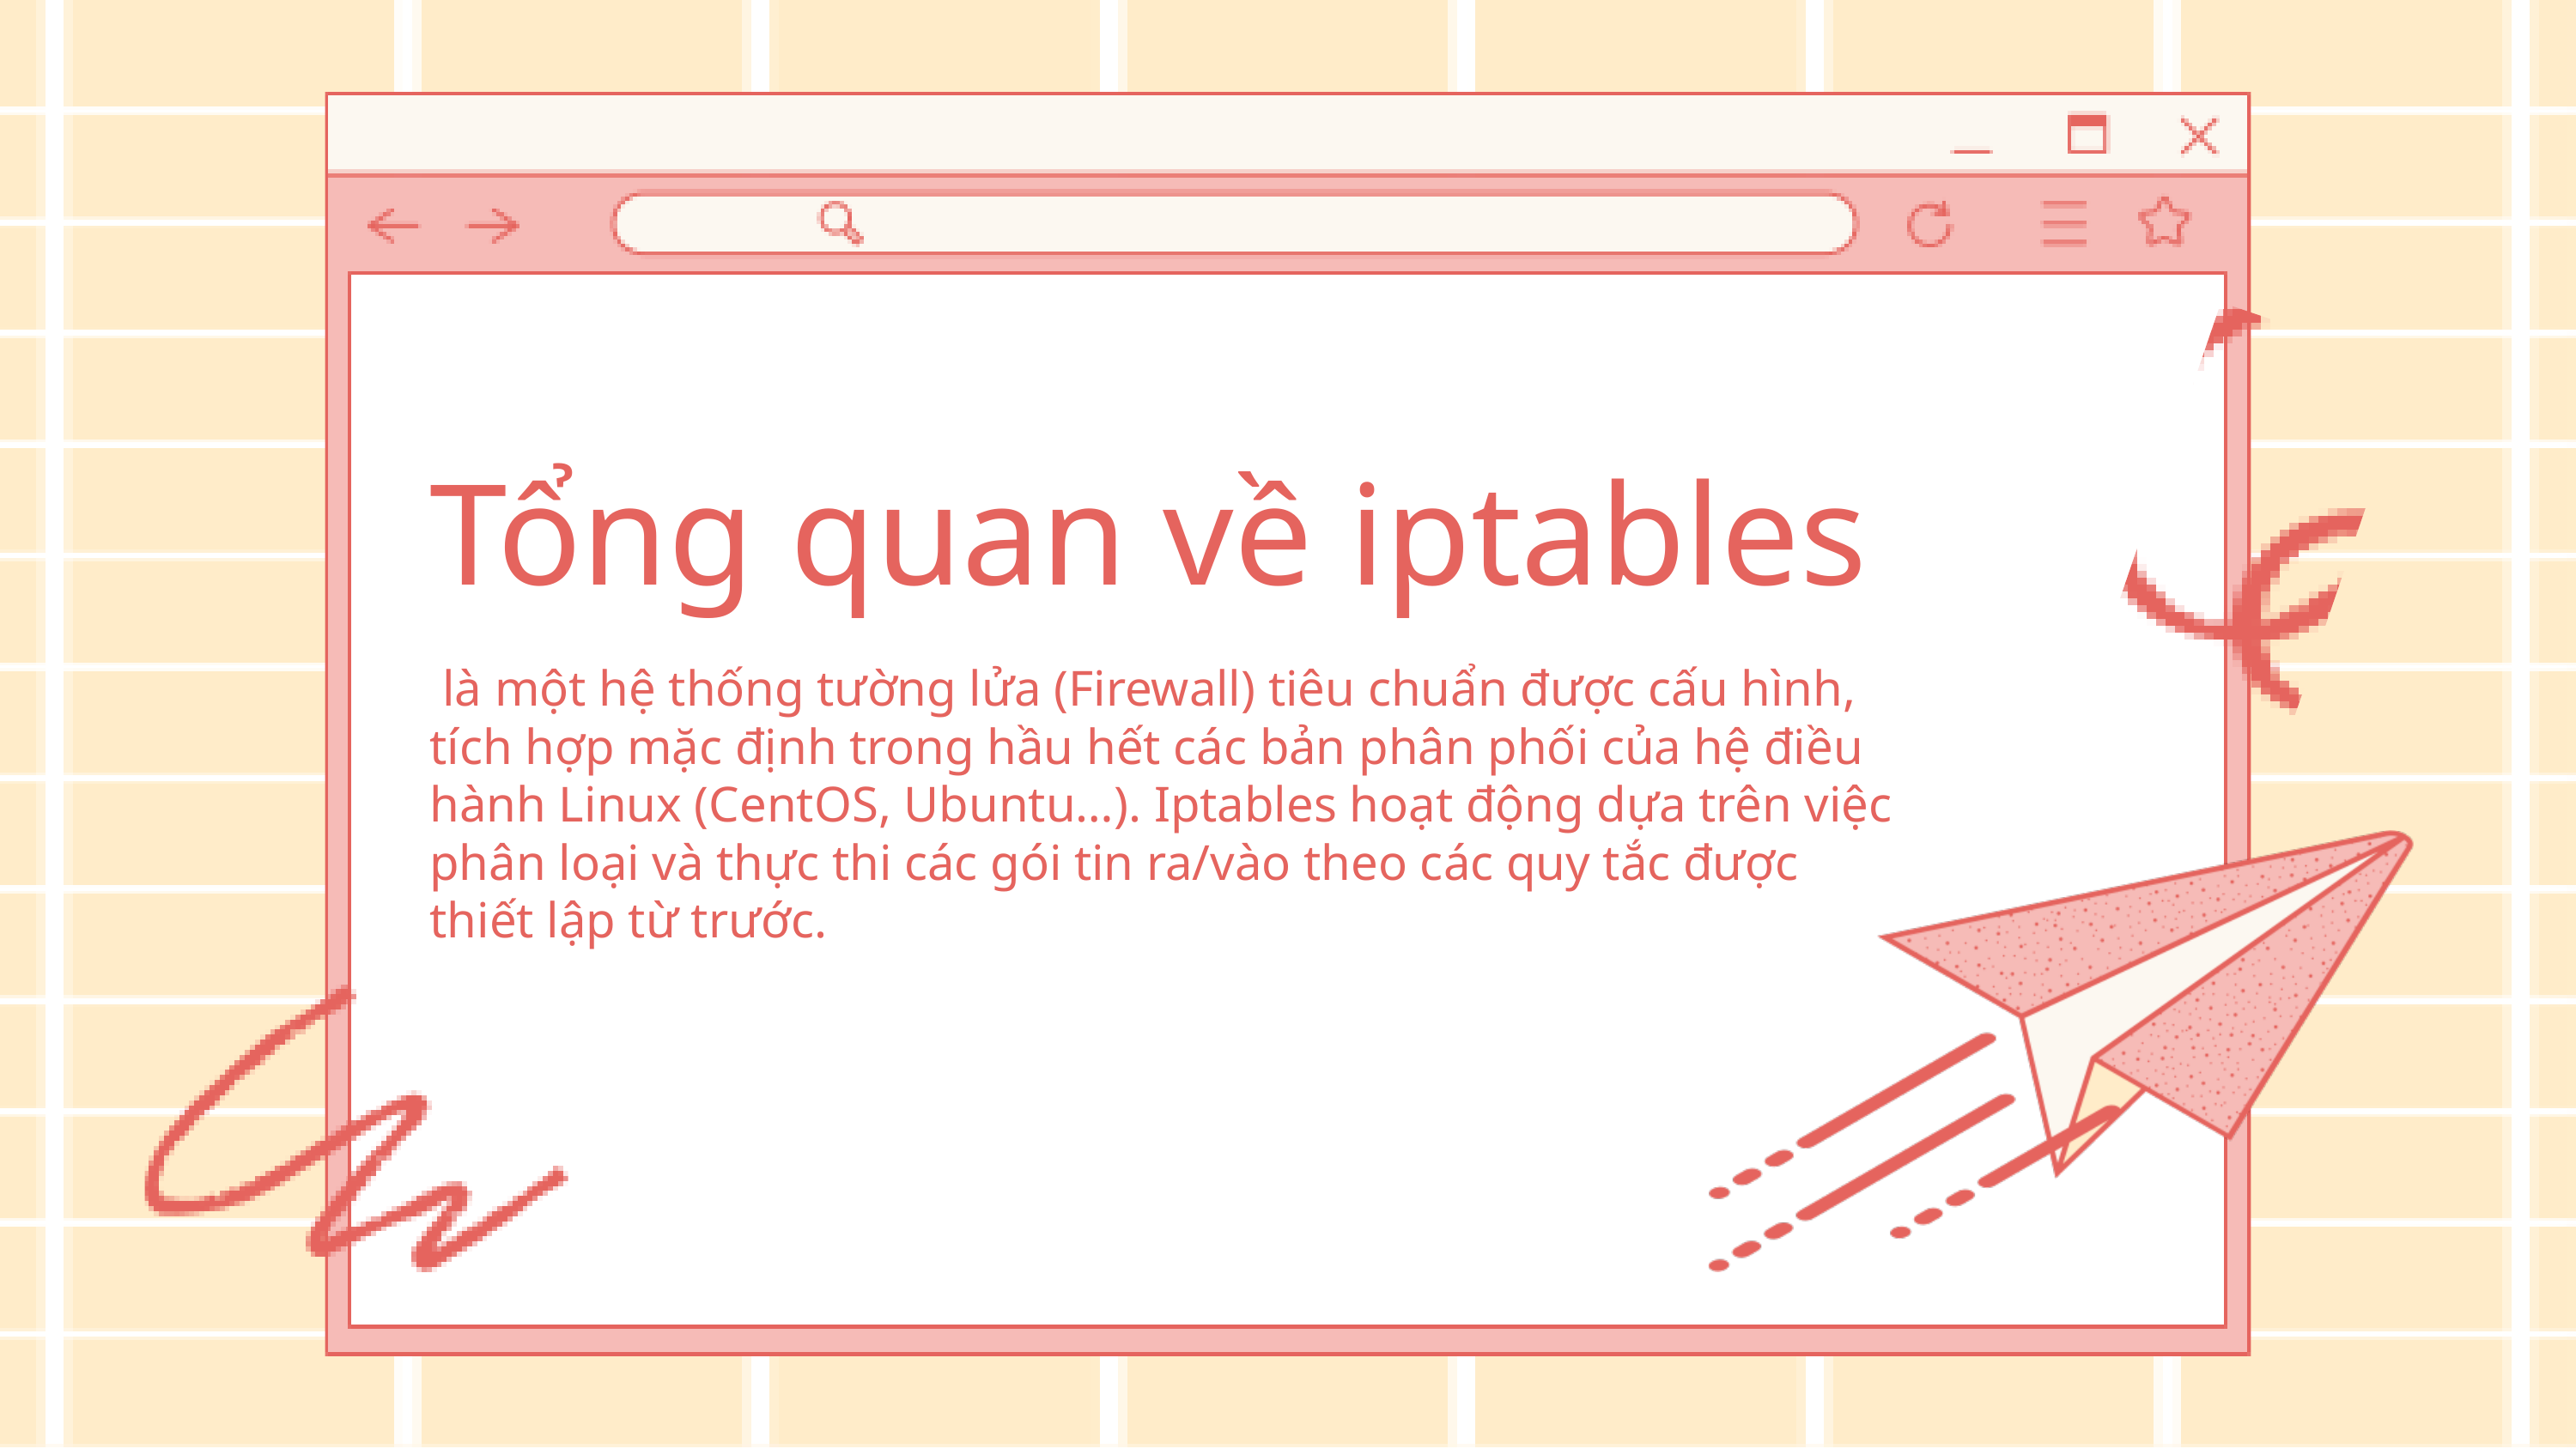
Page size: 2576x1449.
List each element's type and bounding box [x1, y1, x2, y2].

text_box [2257, 830, 2414, 1272]
text_box [0, 0, 2576, 1447]
text_box [429, 445, 1913, 890]
text_box [2257, 314, 2414, 723]
text_box [325, 92, 2251, 1356]
text_box [144, 985, 320, 1272]
